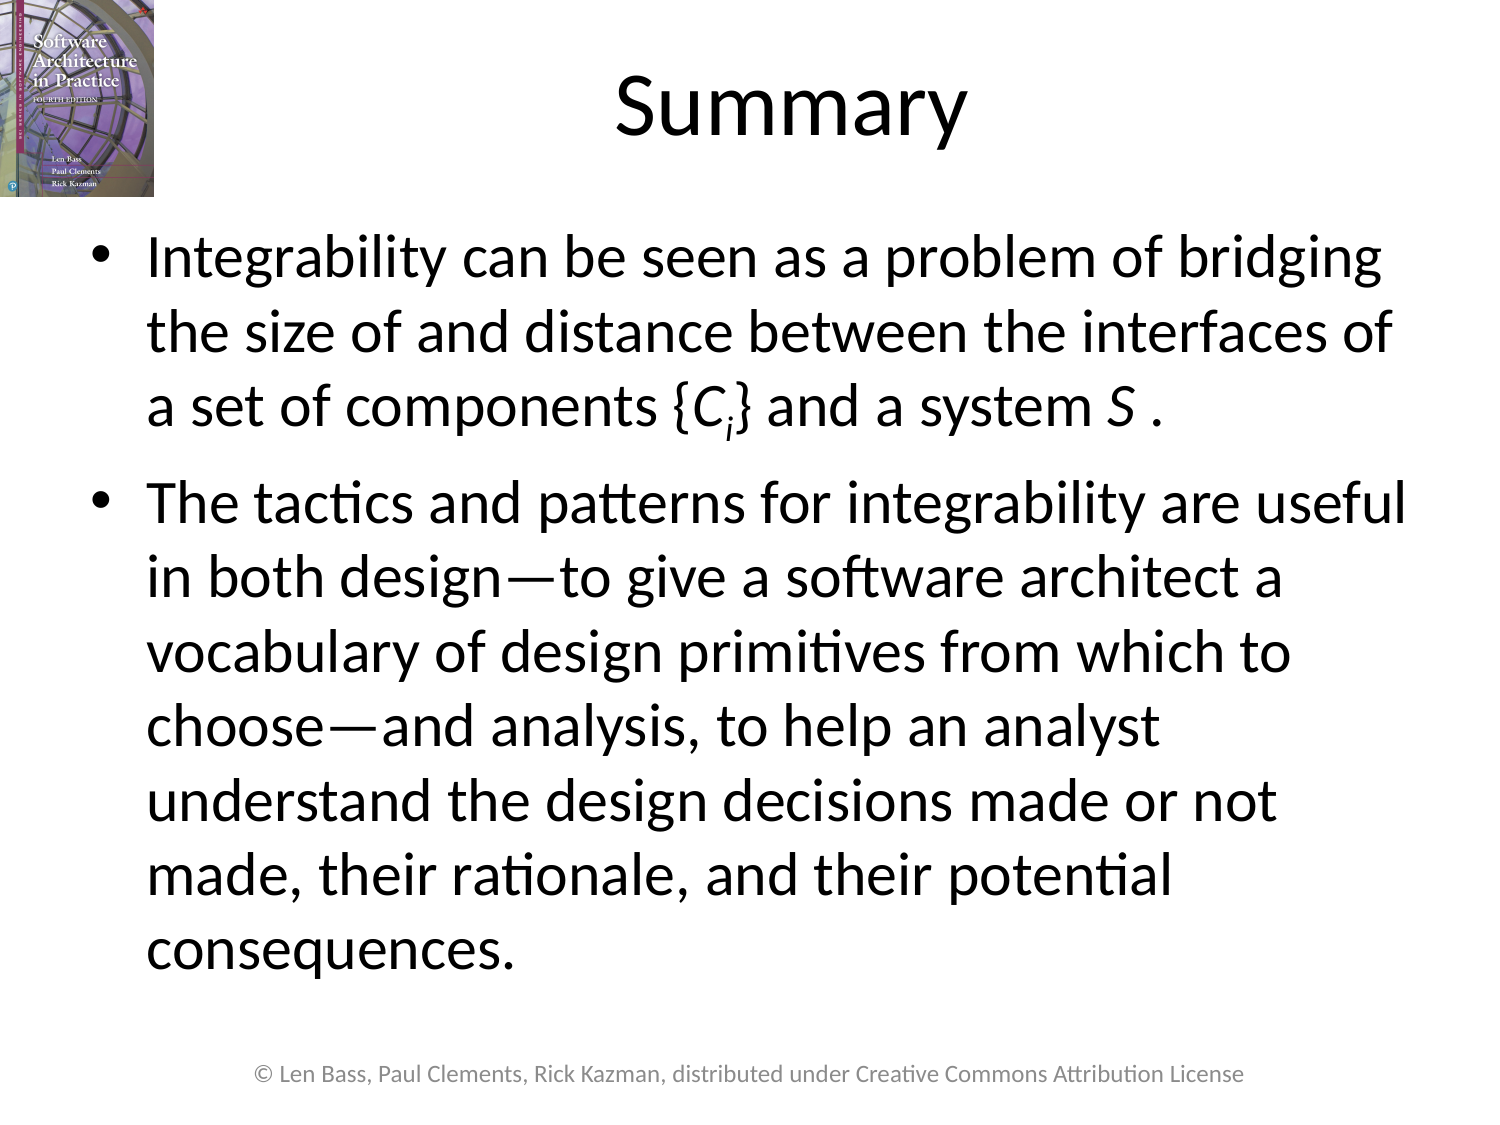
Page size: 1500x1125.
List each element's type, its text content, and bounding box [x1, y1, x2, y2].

picture [0, 0, 154, 197]
list Integrability can be seen as a problem of bridging the size of and distance between the interfaces of a set of components {Ci} and a system S . The tactics and patterns for integrability are useful in both design—to give a software architect a vocabulary of design primitives from which to choose—and analysis, to help an analyst understand the design decisions made or not made, their rationale, and their potential consequences. [75, 208, 1425, 1005]
title Summary [159, 45, 1425, 173]
footer © Len Bass, Paul Clements, Rick Kazman, distributed under Creative Commons Attribution License [230, 1042, 1270, 1103]
